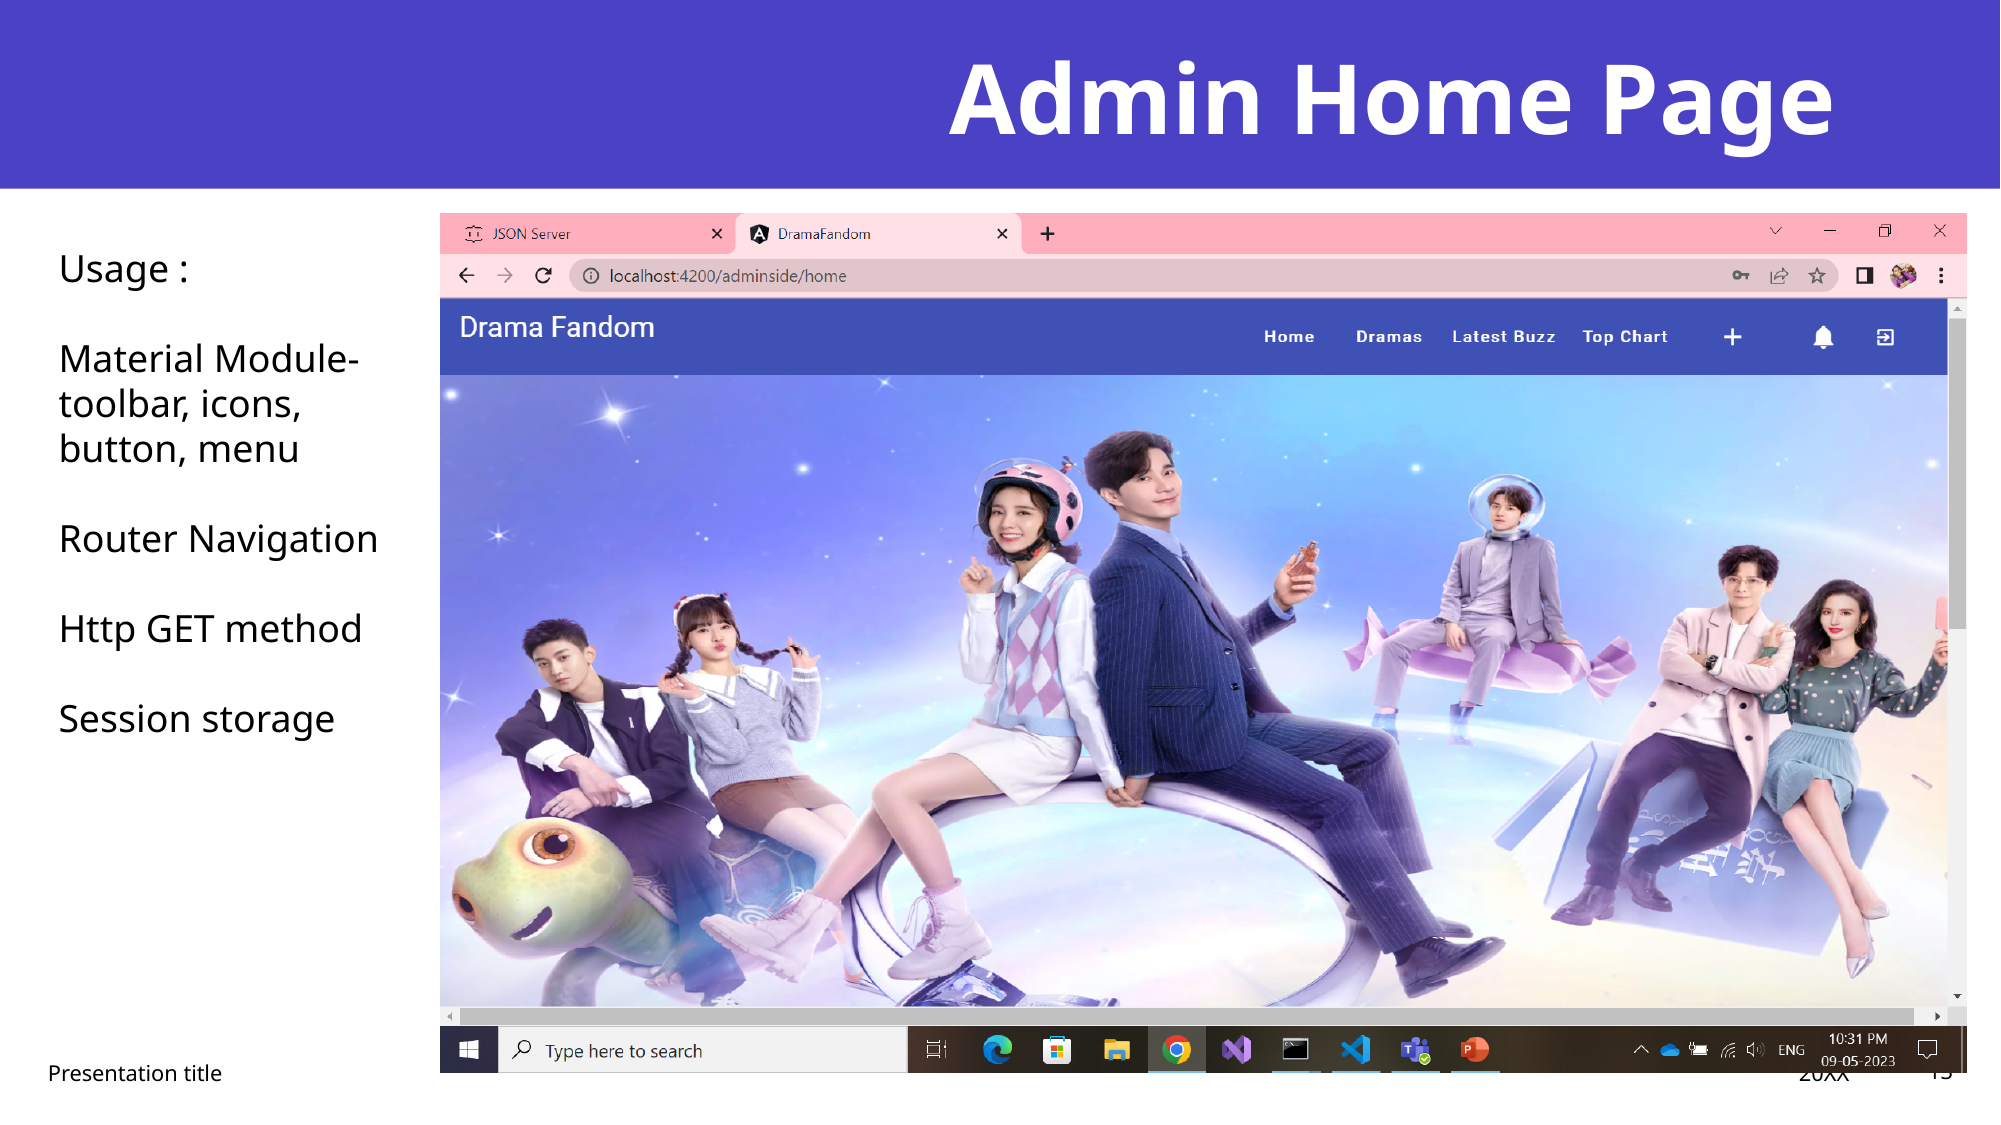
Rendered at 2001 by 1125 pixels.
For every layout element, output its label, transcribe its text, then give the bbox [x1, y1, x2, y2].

slide_number 20XX [1150, 1073, 1864, 1103]
title Admin Home Page [308, 30, 1852, 162]
text_box Usage : Material Module- toolbar, icons, button, menu Router Navigation Http GET method Session storage [43, 237, 418, 793]
picture [440, 213, 1967, 1073]
slide_number 13 [1864, 1042, 1968, 1103]
footer Presentation title [33, 1042, 827, 1103]
